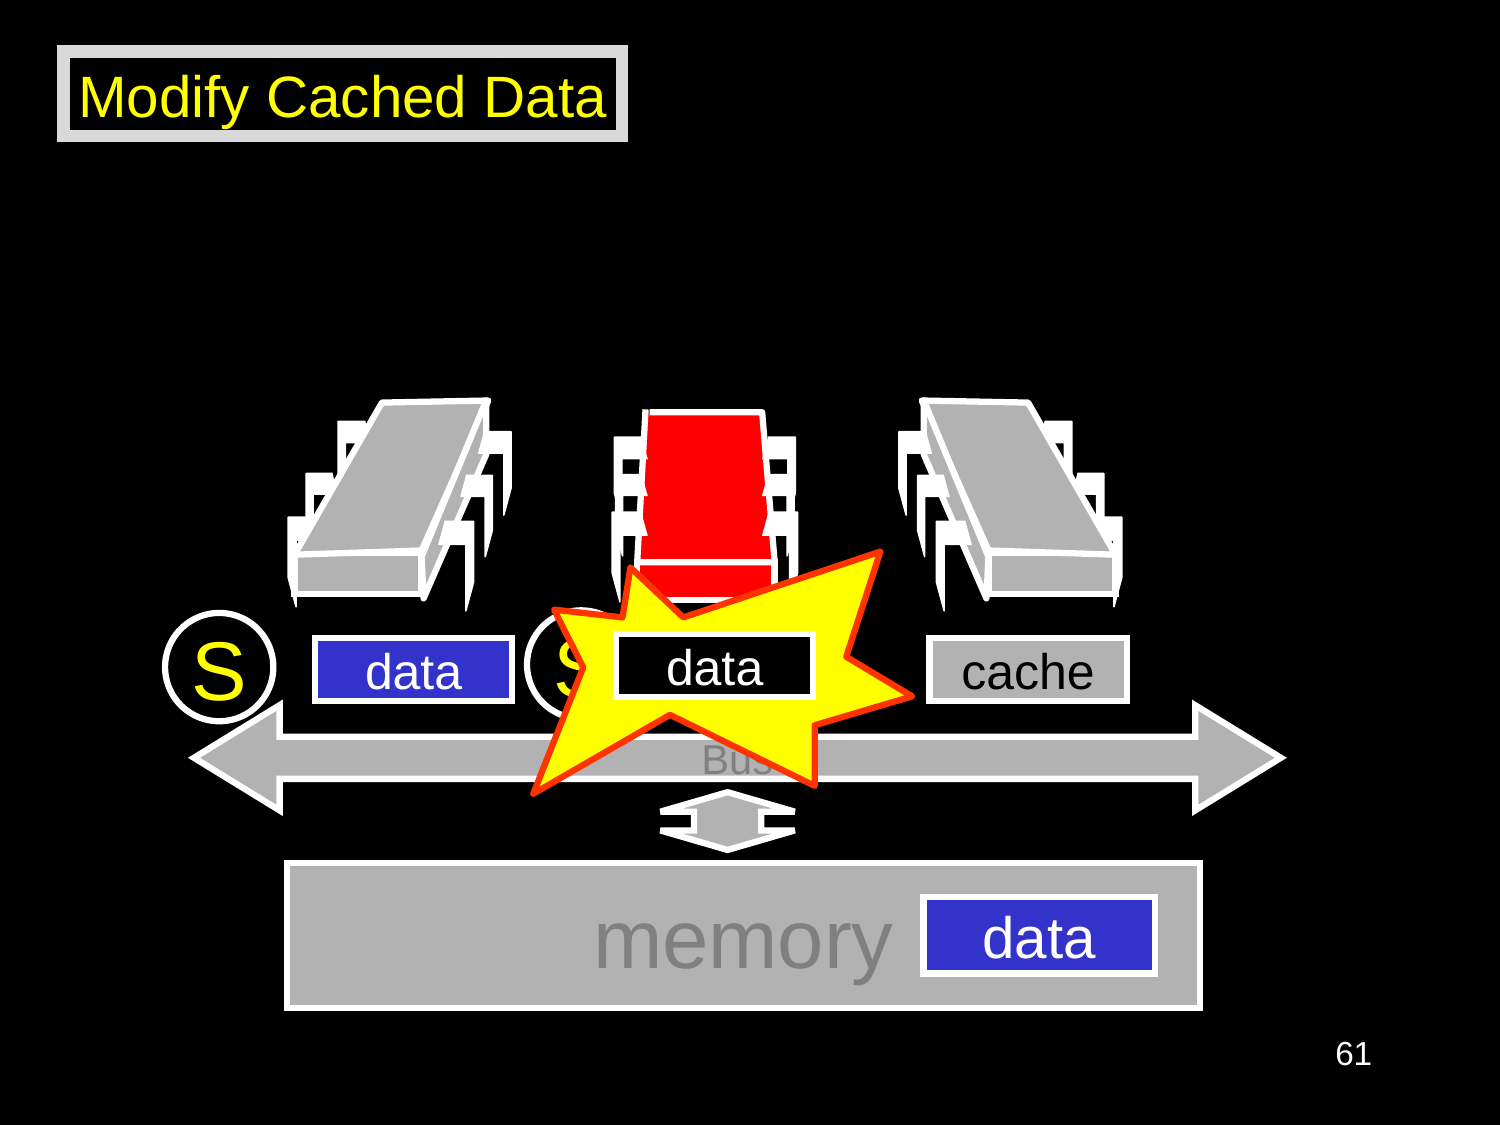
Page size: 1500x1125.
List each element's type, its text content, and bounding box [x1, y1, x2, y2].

text_box S [572, 610, 601, 614]
text_box cache [929, 637, 1127, 701]
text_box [288, 400, 512, 612]
text_box data [314, 637, 513, 701]
text_box data [923, 897, 1156, 974]
text_box [660, 792, 795, 850]
slide_number 61 [1074, 1024, 1388, 1101]
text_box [898, 400, 1123, 612]
text_box Modify Cached Data [63, 51, 623, 136]
text_box data [615, 634, 814, 698]
text_box Bus [815, 705, 1281, 811]
text_box S [165, 612, 274, 722]
text_box S [527, 616, 583, 716]
text_box Bus [193, 705, 555, 811]
text_box Bus [561, 736, 798, 779]
text_box [533, 551, 913, 794]
text_box memory [286, 863, 1200, 1008]
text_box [611, 409, 798, 603]
